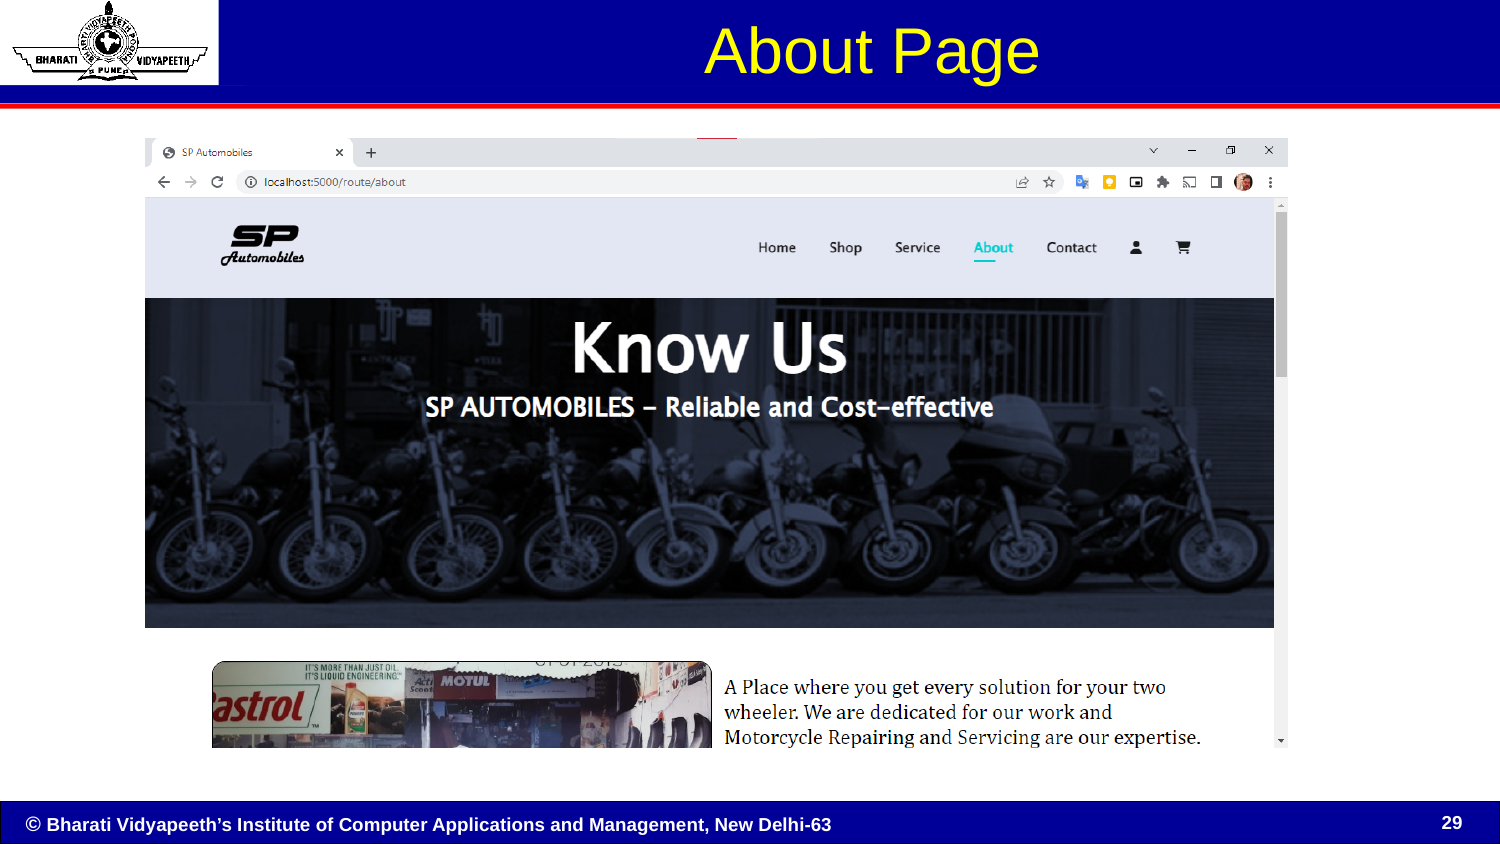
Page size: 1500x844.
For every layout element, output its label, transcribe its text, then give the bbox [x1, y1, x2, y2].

title About Page [246, 2, 1500, 85]
picture [145, 138, 1288, 748]
picture [12, 1, 208, 81]
